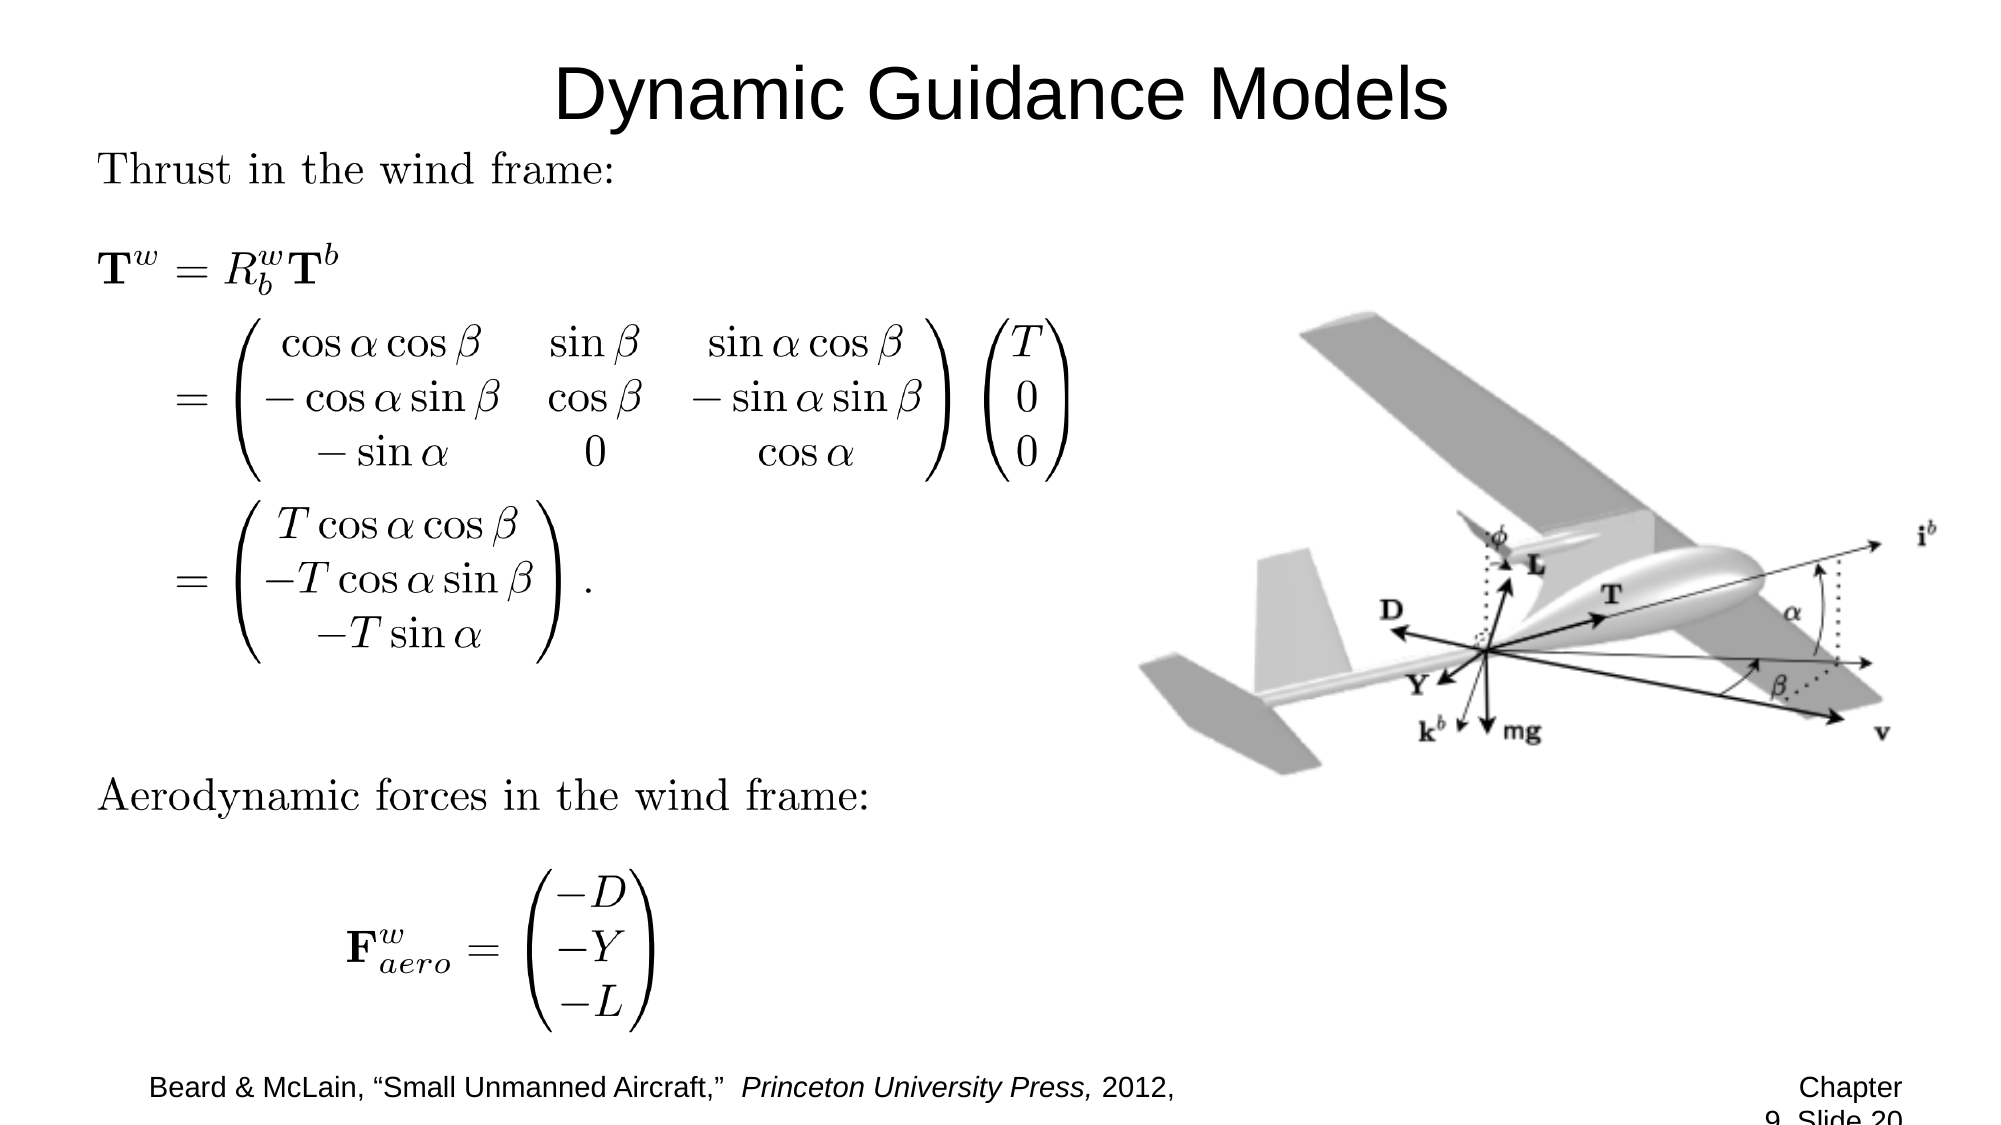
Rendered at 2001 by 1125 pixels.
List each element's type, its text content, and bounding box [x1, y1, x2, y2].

picture [1131, 303, 2000, 797]
title Dynamic Guidance Models [102, 30, 1903, 150]
picture [97, 148, 1069, 1033]
